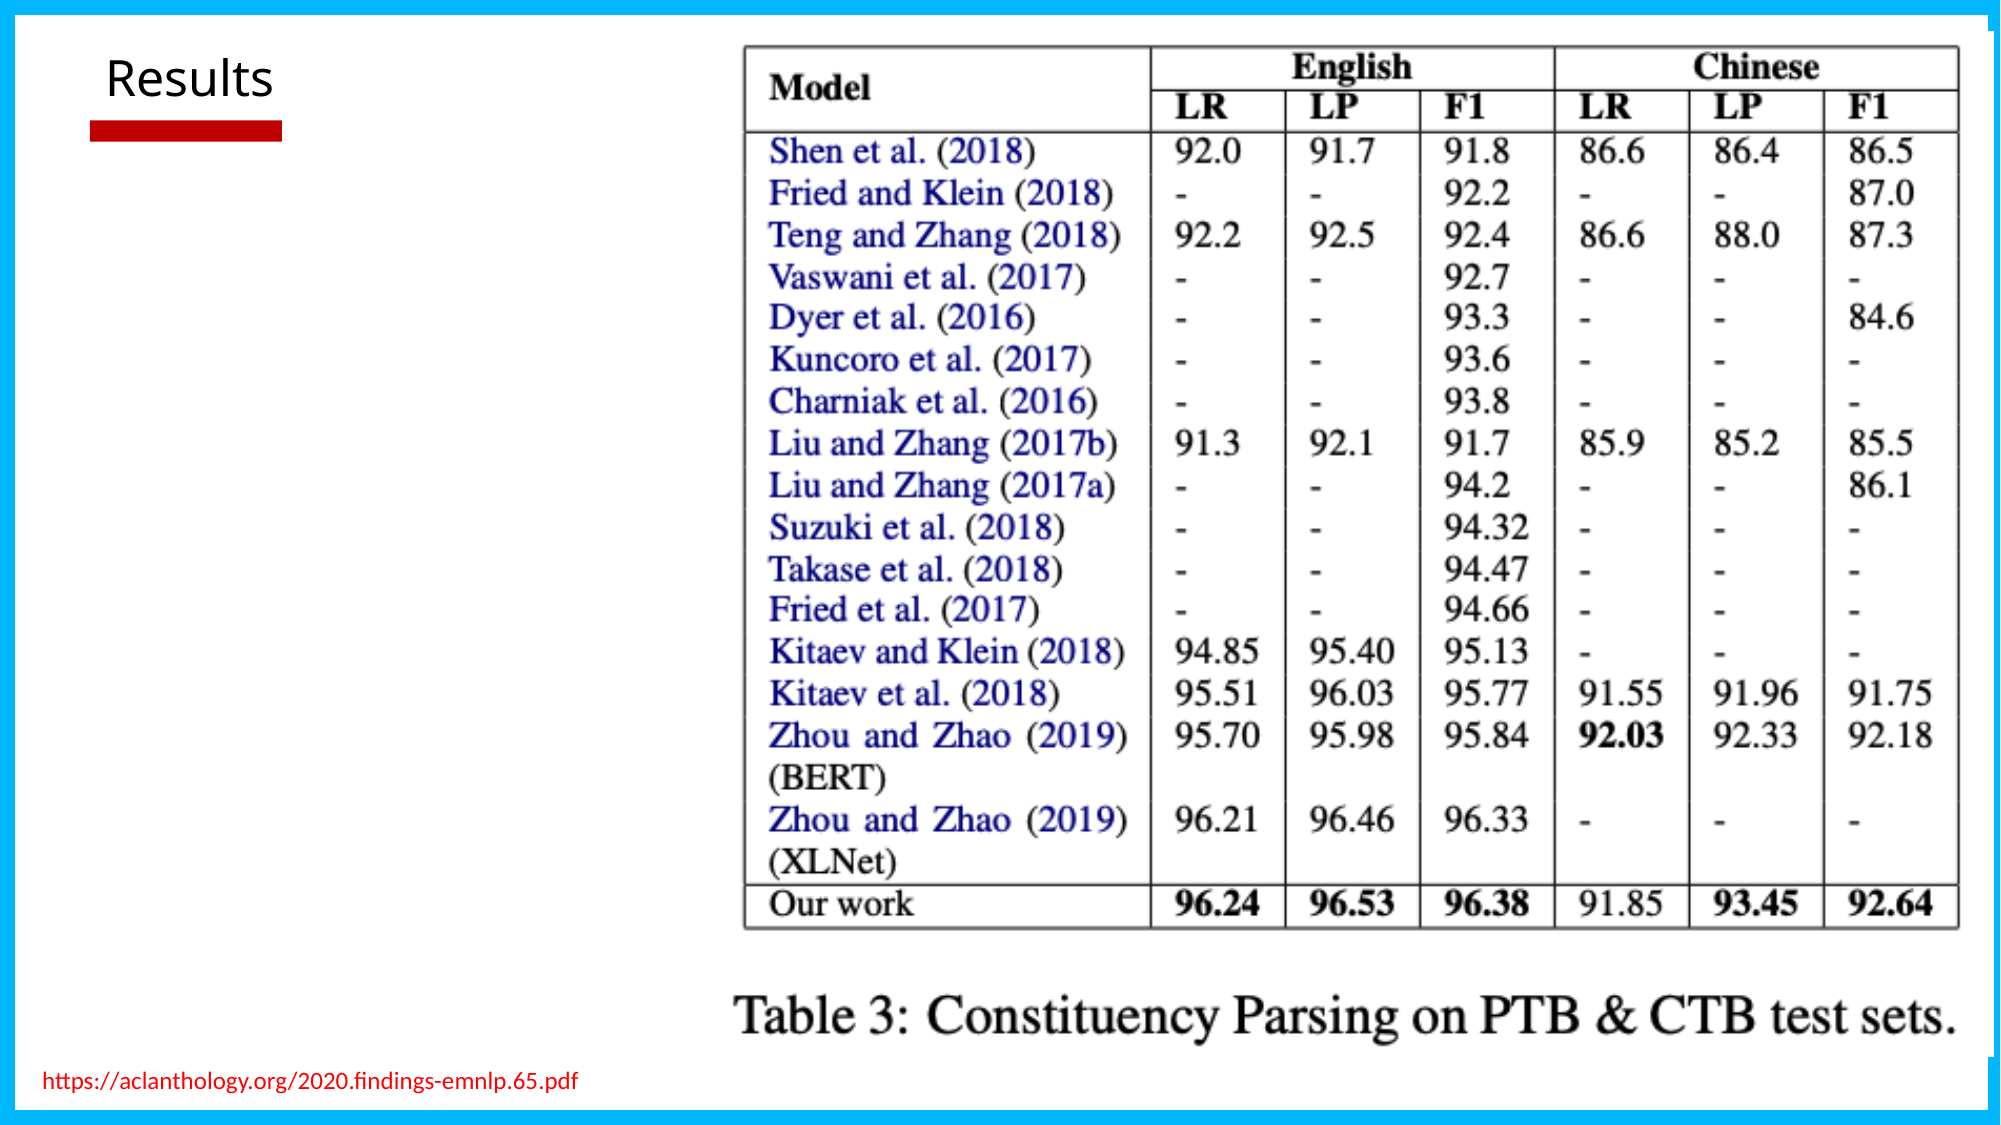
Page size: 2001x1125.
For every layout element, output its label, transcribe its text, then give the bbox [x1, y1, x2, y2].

text_box https://aclanthology.org/2020.findings-emnlp.65.pdf [27, 1056, 595, 1102]
picture [715, 31, 1993, 1057]
title Results [89, 45, 715, 196]
